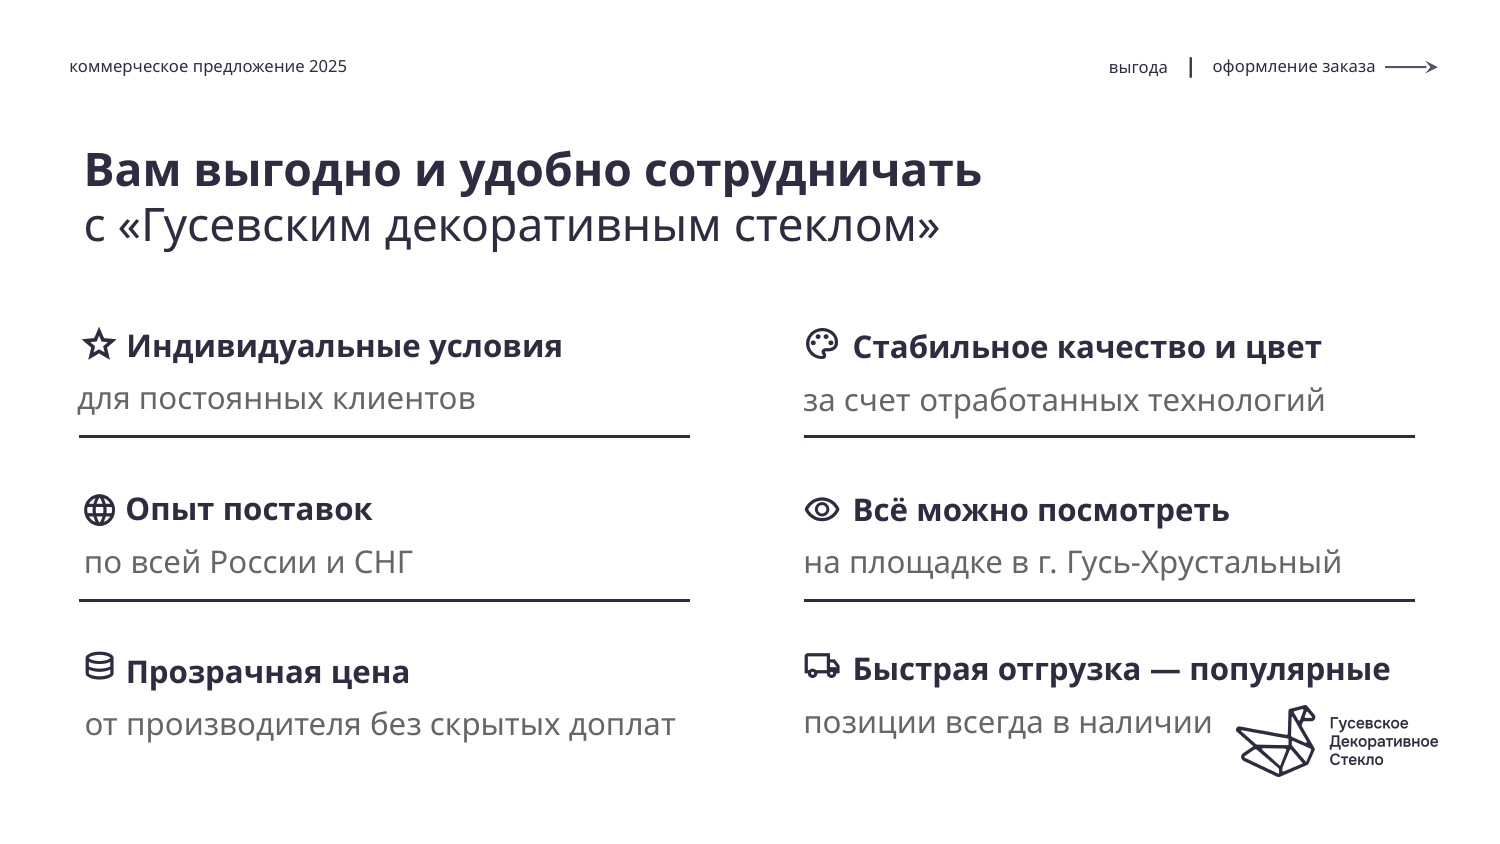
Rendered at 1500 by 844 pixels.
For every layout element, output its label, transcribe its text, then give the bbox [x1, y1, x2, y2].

text_box коммерческое предложение 2025 [69, 55, 621, 124]
text_box Всё можно посмотреть на площадке в г. Гусь-Хрустальный [788, 459, 1428, 587]
text_box Стабильное качество и цвет за счет отработанных технологий [788, 297, 1422, 459]
text_box Быстрая отгрузка — популярные позиции всегда в наличии [788, 619, 1438, 790]
picture [806, 328, 838, 360]
picture [803, 647, 841, 685]
picture [80, 491, 118, 529]
text_box Прозрачная цена от производителя без скрытых доплат [69, 621, 739, 792]
picture [77, 322, 121, 365]
picture [80, 647, 118, 685]
text_box Опыт поставок по всей России и СНГ [69, 467, 703, 579]
text_box Вам выгодно и удобно сотрудничать с «Гусевским декоративным стеклом» [68, 124, 1386, 263]
picture [803, 491, 841, 529]
text_box оформление заказа [1212, 55, 1449, 94]
text_box выгода | [1108, 52, 1224, 98]
text_box Индивидуальные условия для постоянных клиентов [62, 296, 731, 467]
picture [1236, 705, 1439, 777]
